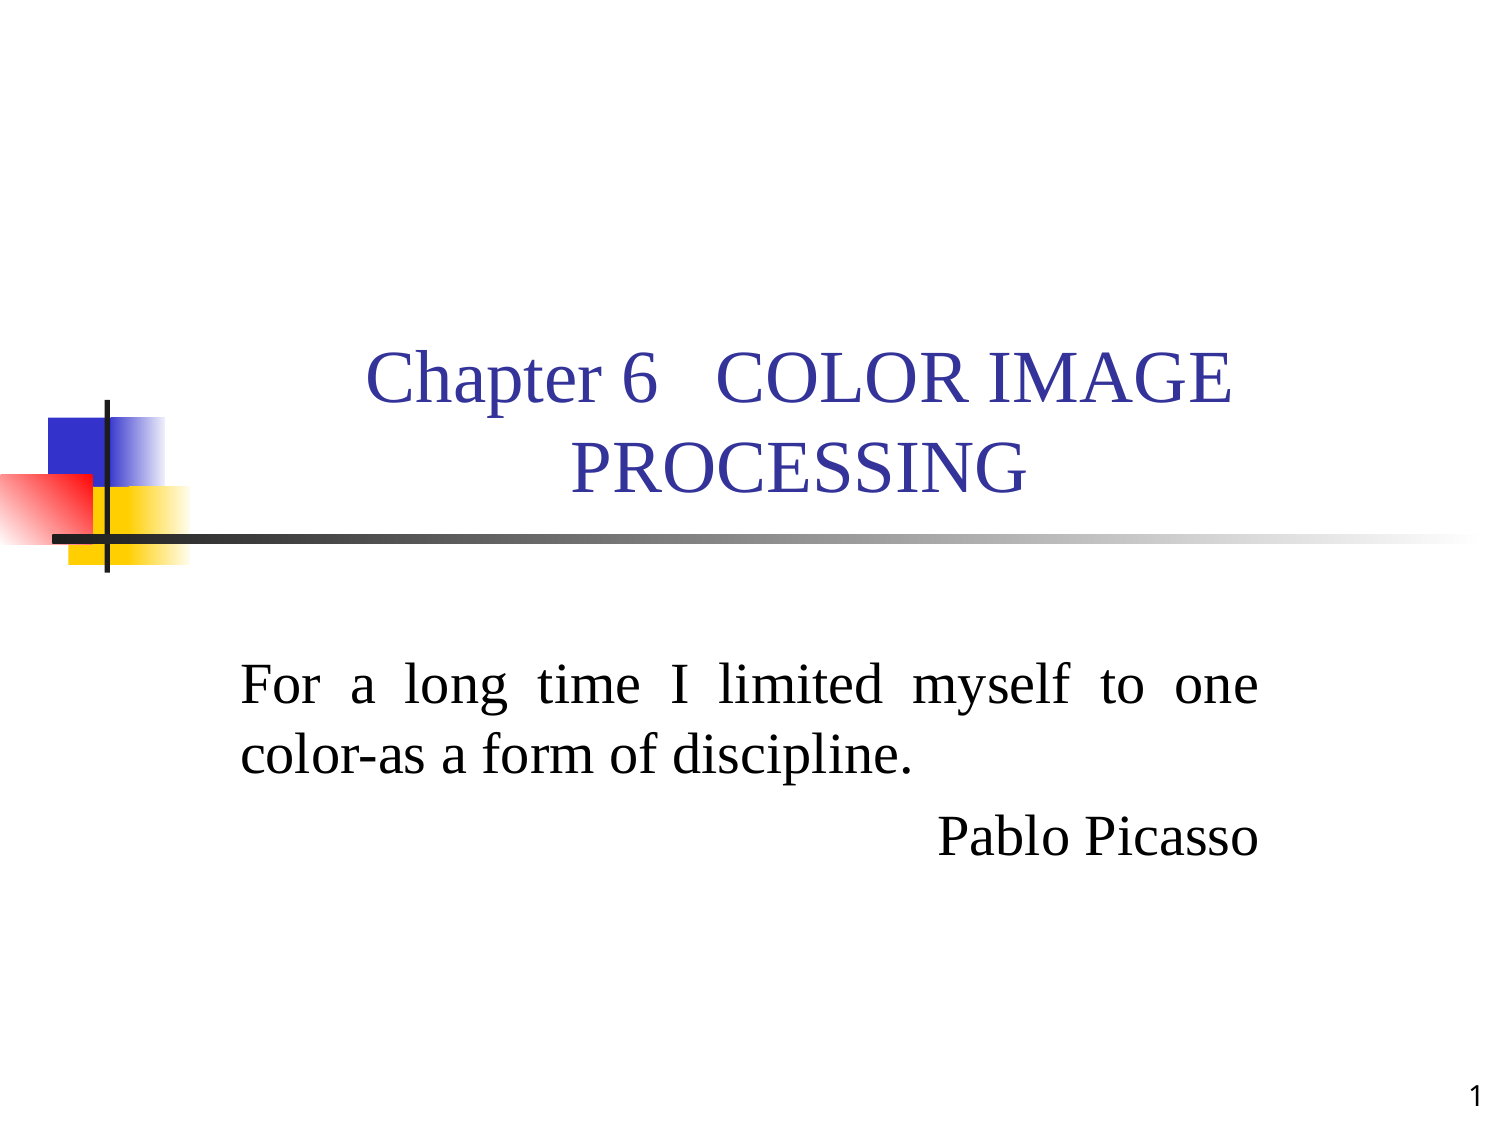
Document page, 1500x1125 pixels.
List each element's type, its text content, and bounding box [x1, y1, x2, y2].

slide_number 1 [1234, 1082, 1500, 1125]
subtitle For a long time I limited myself to one color-as a form of discipline. Pablo Picasso [225, 637, 1275, 925]
title Chapter 6 COLOR IMAGE PROCESSING [162, 275, 1438, 515]
